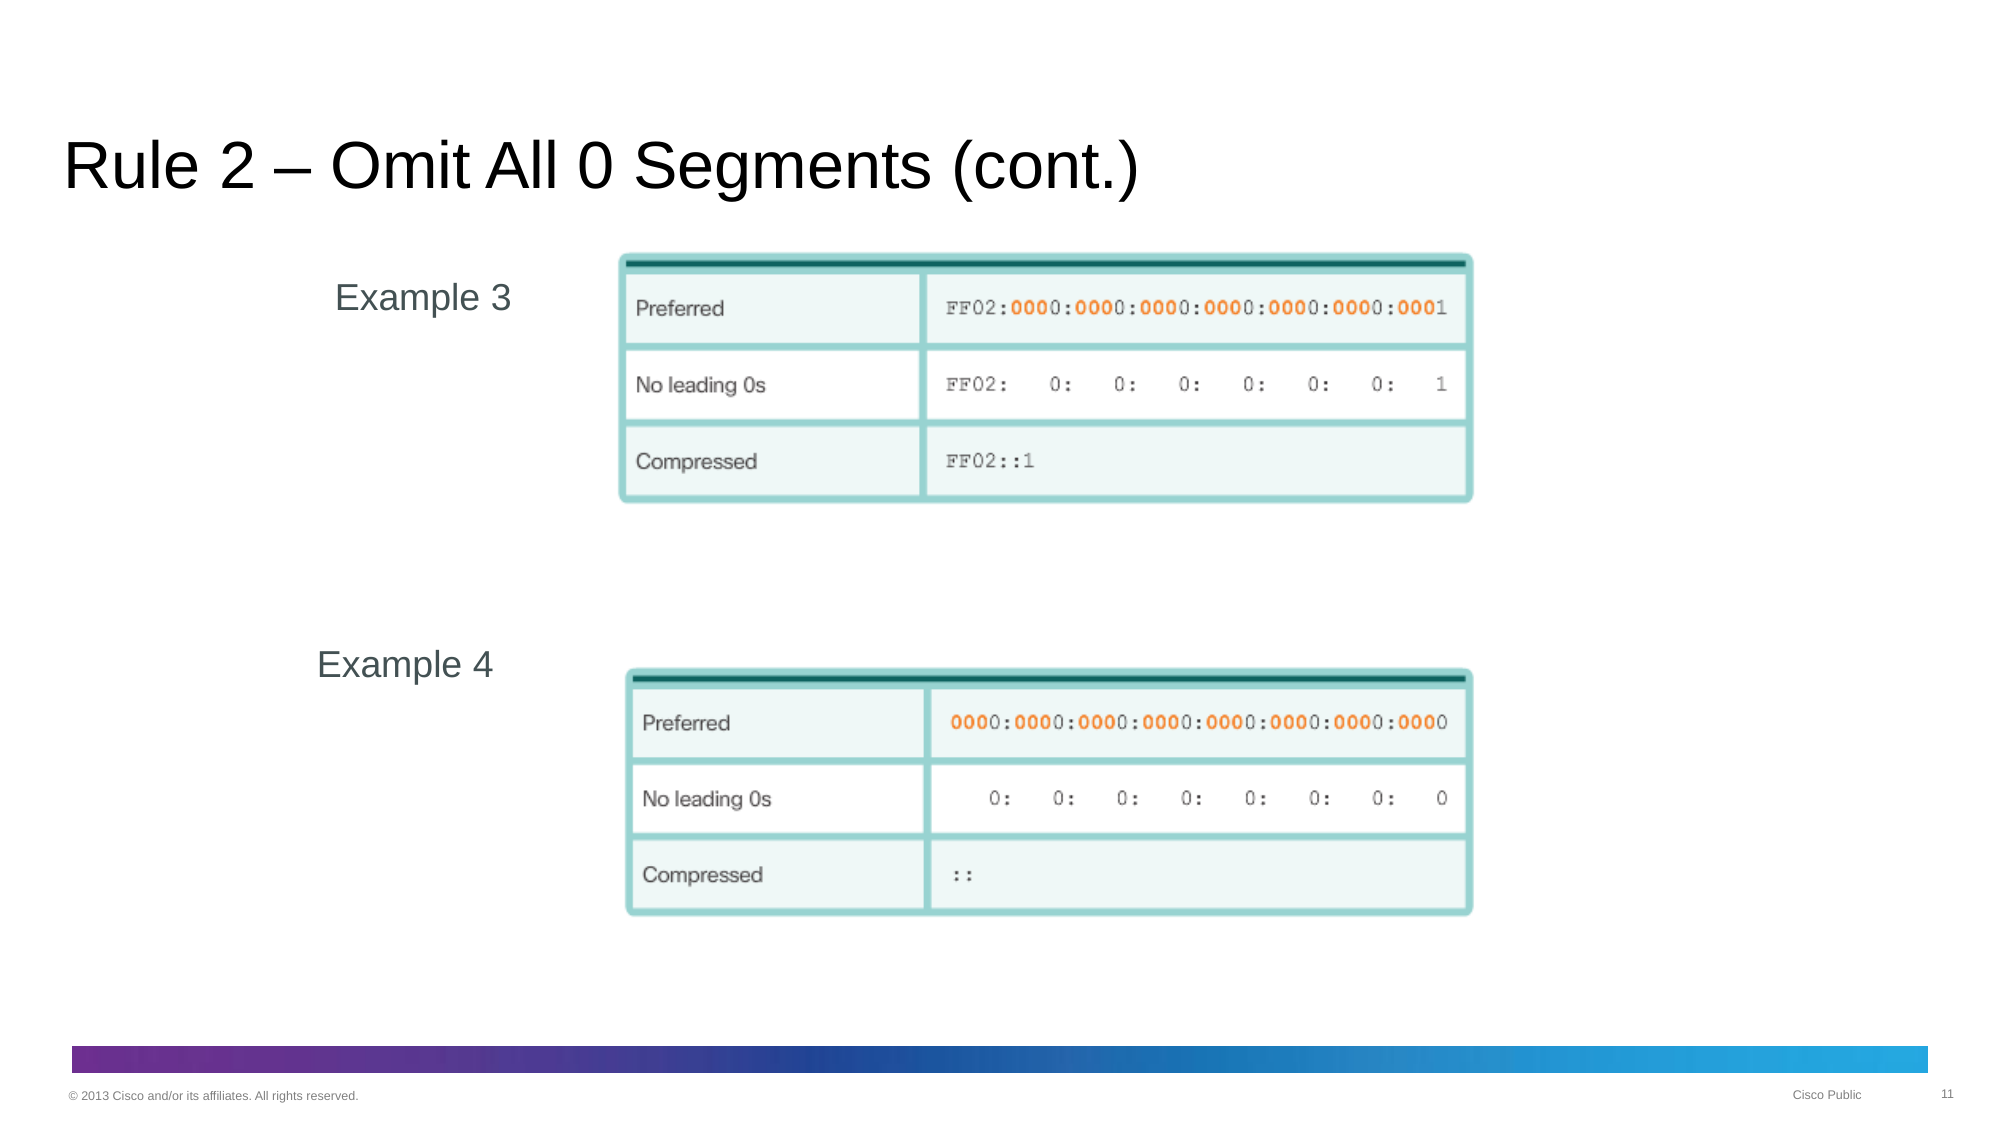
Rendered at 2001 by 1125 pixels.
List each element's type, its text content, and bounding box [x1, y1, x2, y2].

picture [72, 1046, 1928, 1073]
text_box Example 3 [320, 265, 538, 326]
picture [603, 615, 1505, 1010]
title Rule 2 – Omit All 0 Segments (cont.) [50, 70, 1929, 209]
picture [605, 206, 1541, 582]
text_box Example 4 [302, 632, 520, 693]
